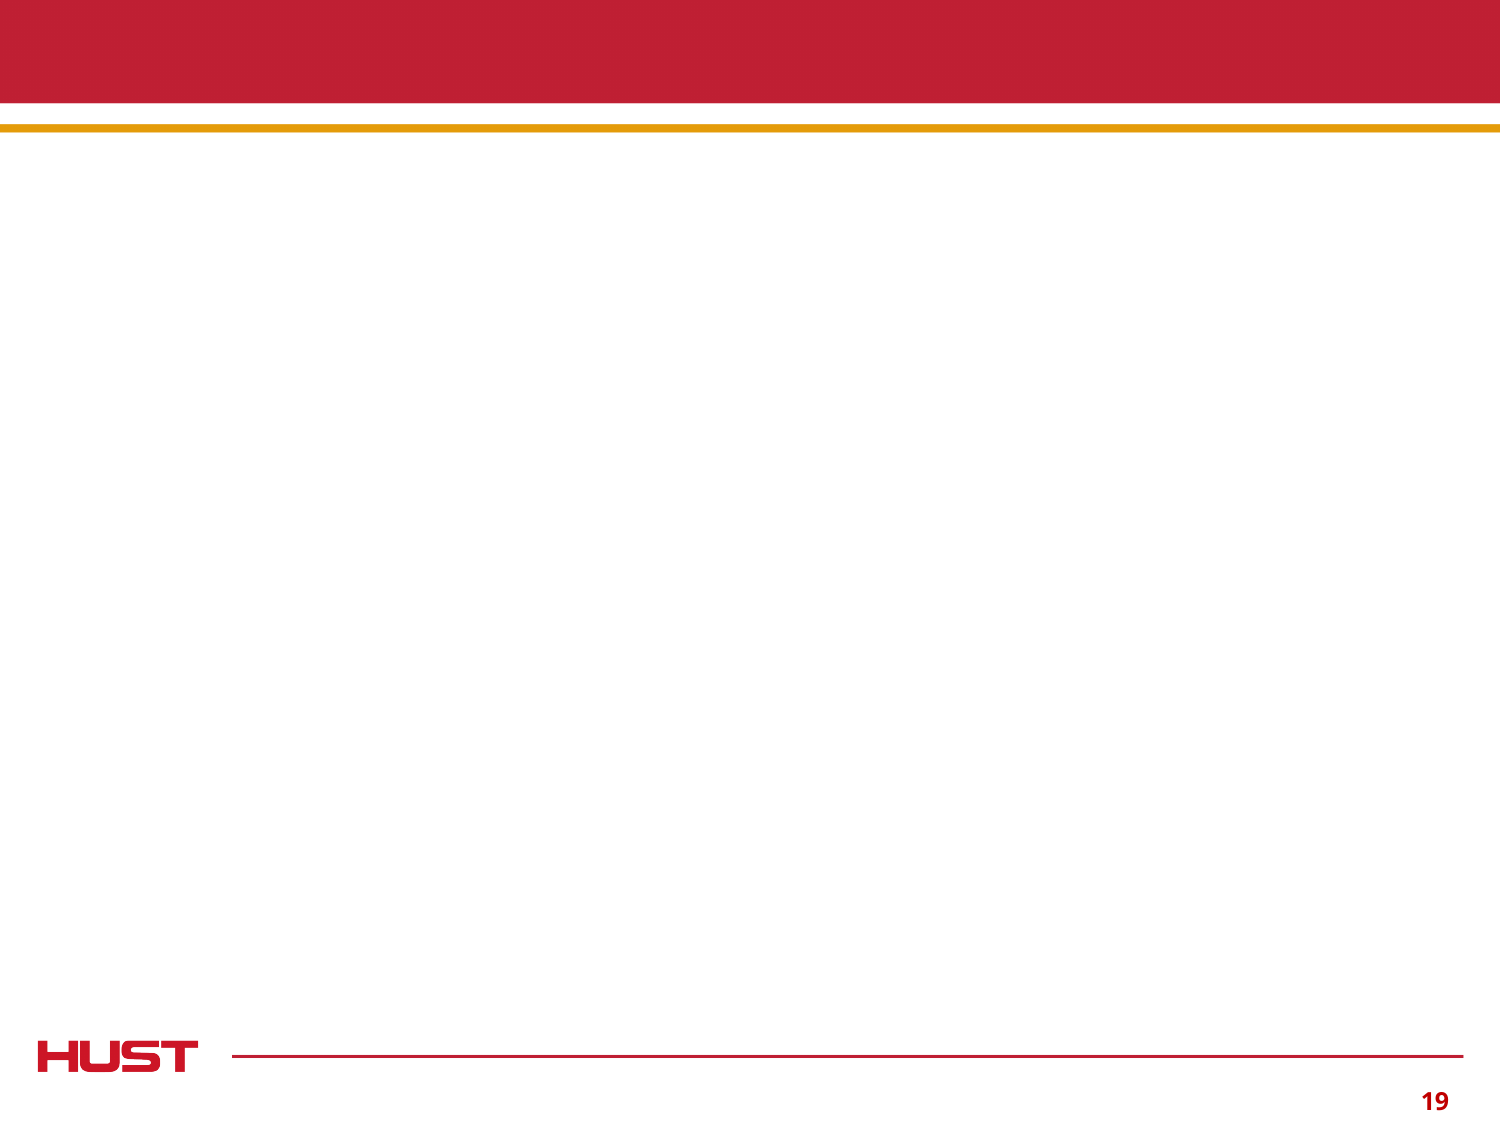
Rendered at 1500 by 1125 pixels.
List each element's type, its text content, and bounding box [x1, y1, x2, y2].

picture [0, 0, 1500, 1125]
slide_number 19 [1126, 1078, 1464, 1125]
